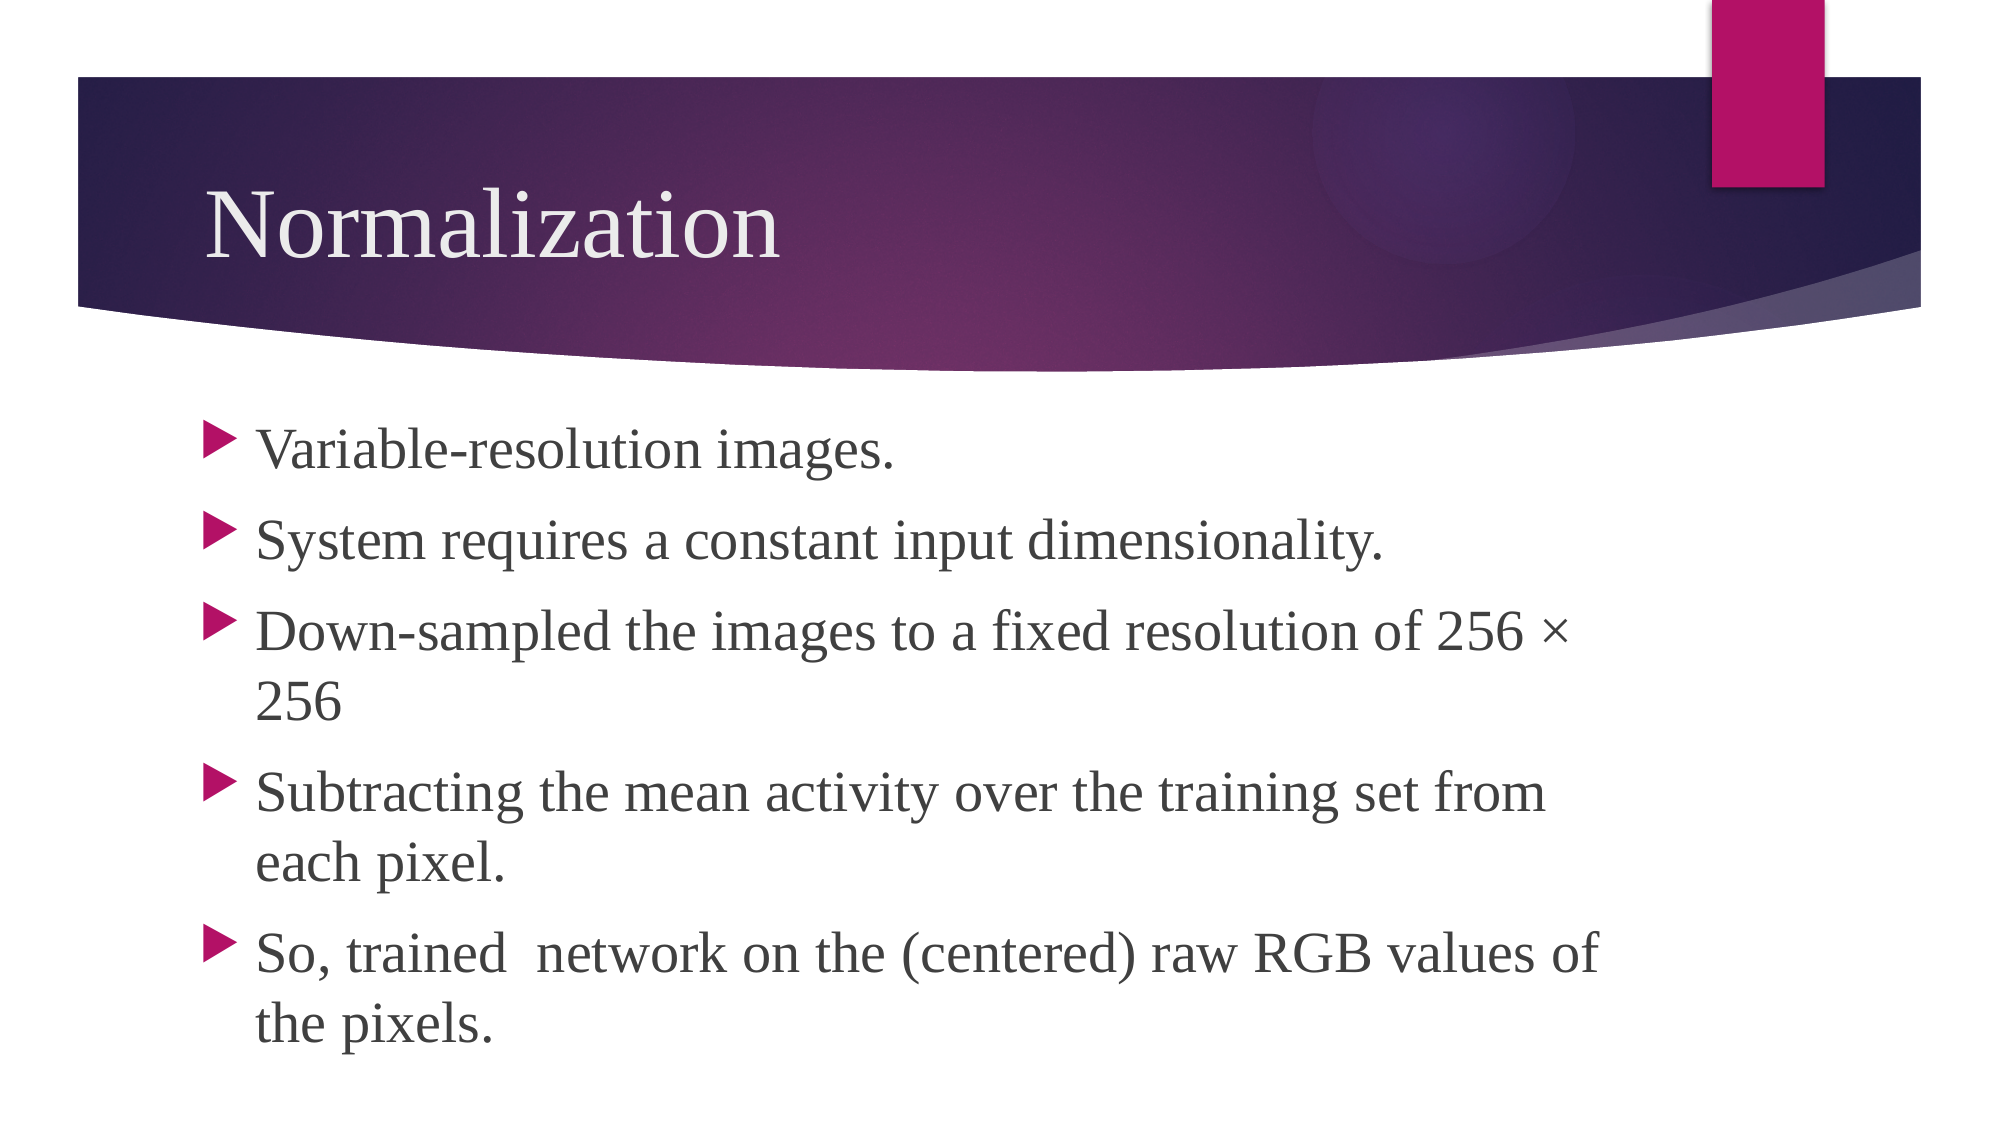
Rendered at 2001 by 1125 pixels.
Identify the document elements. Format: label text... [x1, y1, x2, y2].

title Normalization [189, 159, 1627, 276]
list Variable-resolution images. System requires a constant input dimensionality. Down-sampled the images to a fixed resolution of 256 × 256 Subtracting the mean activity over the training set from each pixel. So, trained network on the (centered) raw RGB values of the pixels. [184, 403, 1632, 964]
